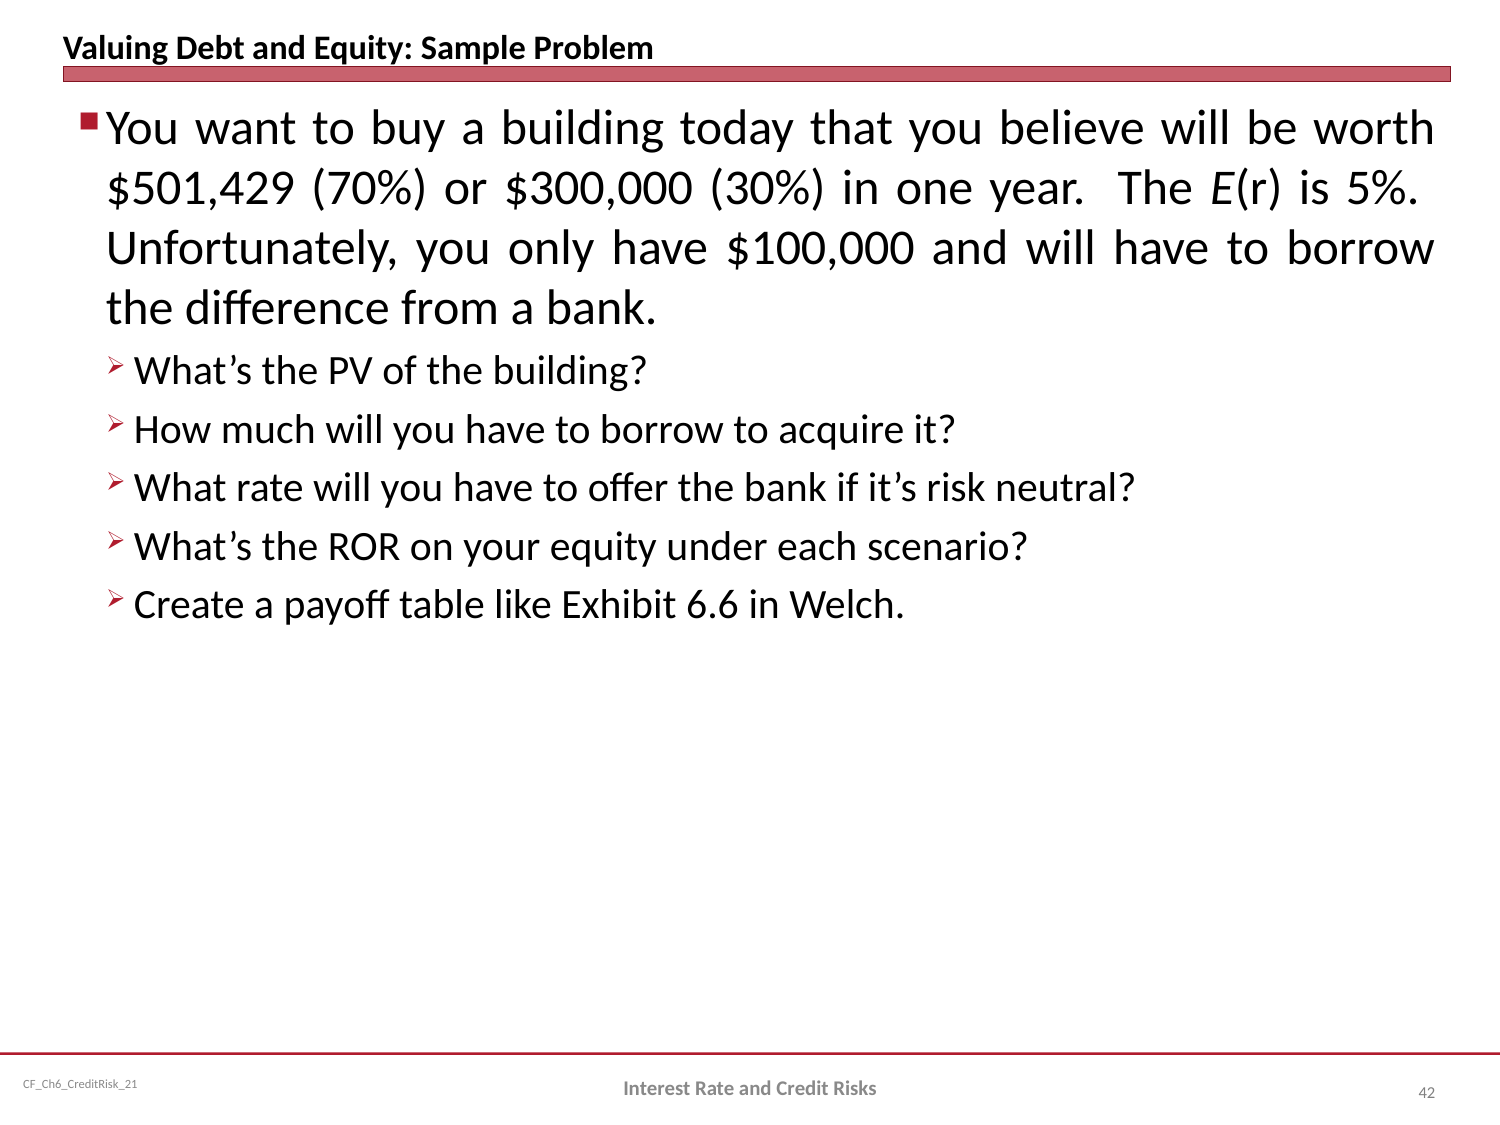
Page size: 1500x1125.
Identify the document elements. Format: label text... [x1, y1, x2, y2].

list You want to buy a building today that you believe will be worth $501,429 (70%) or $300,000 (30%) in one year. The E(r) is 5%. Unfortunately, you only have $100,000 and will have to borrow the difference from a bank. What’s the PV of the building? How much will you have to borrow to acquire it? What rate will you have to offer the bank if it’s risk neutral? What’s the ROR on your equity under each scenario? Create a payoff table like Exhibit 6.6 in Welch. [63, 87, 1451, 1041]
slide_number 42 [1375, 1061, 1451, 1122]
footer Interest Rate and Credit Risks [512, 1056, 988, 1117]
title Valuing Debt and Equity: Sample Problem [62, 6, 1451, 67]
